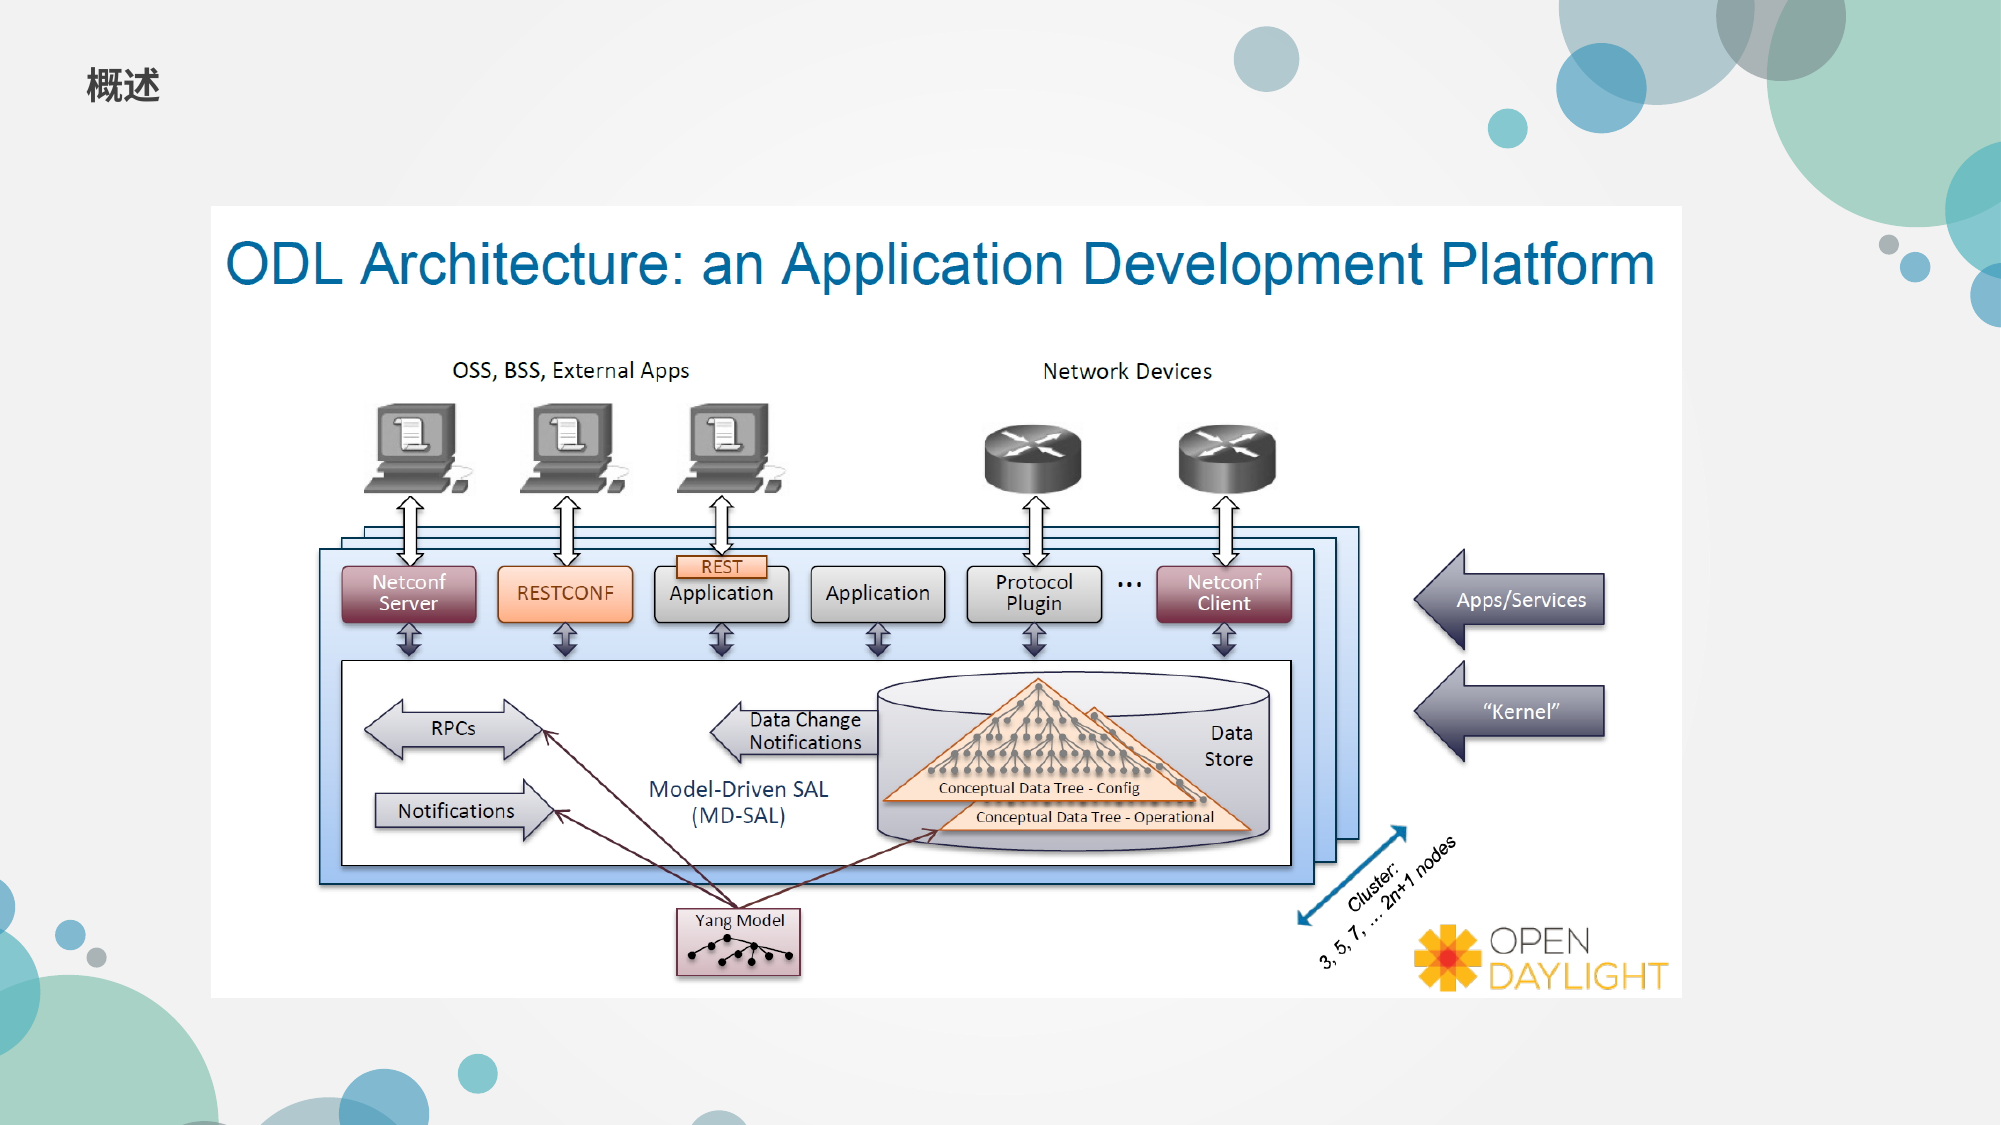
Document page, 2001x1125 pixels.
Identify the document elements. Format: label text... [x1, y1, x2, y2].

list 概述 [71, 41, 630, 108]
picture [211, 206, 1682, 998]
